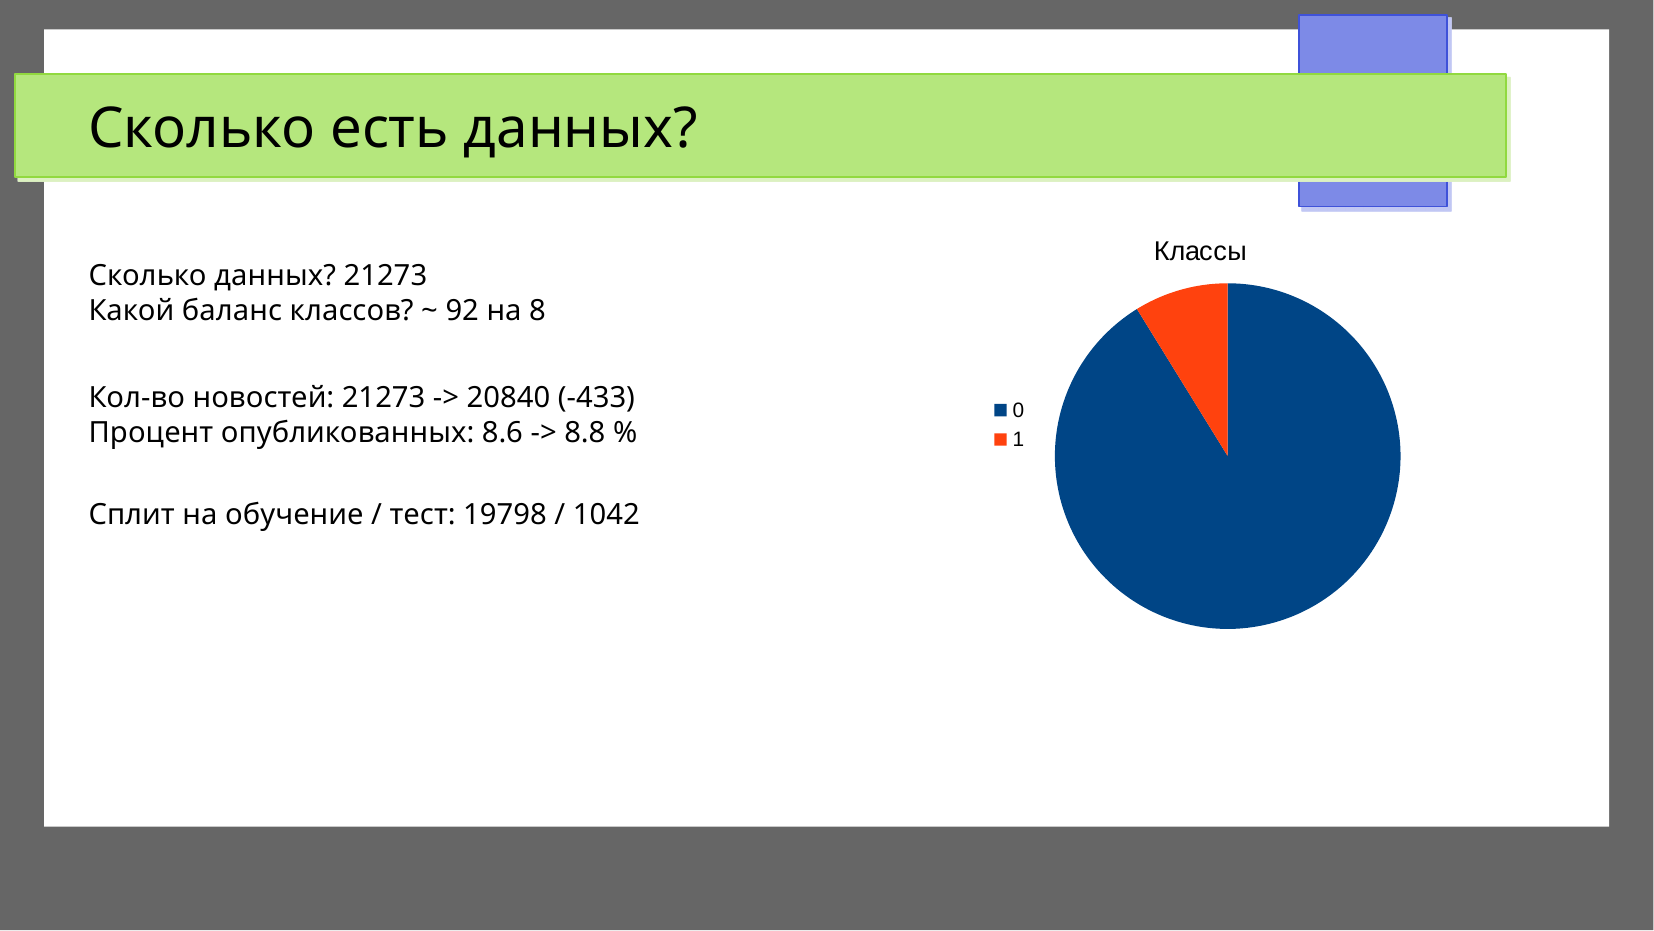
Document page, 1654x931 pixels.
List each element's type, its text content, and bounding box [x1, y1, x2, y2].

title Сколько есть данных? [88, 73, 1506, 178]
subtitle Сколько данных? 21273 Какой баланс классов? ~ 92 на 8 Кол-во новостей: 21273 -> 20840 (-433) Процент опубликованных: 8.6 -> 8.8 % Сплит на обучение / тест: 19798 / 1042 [88, 221, 863, 812]
chart [974, 212, 1426, 638]
